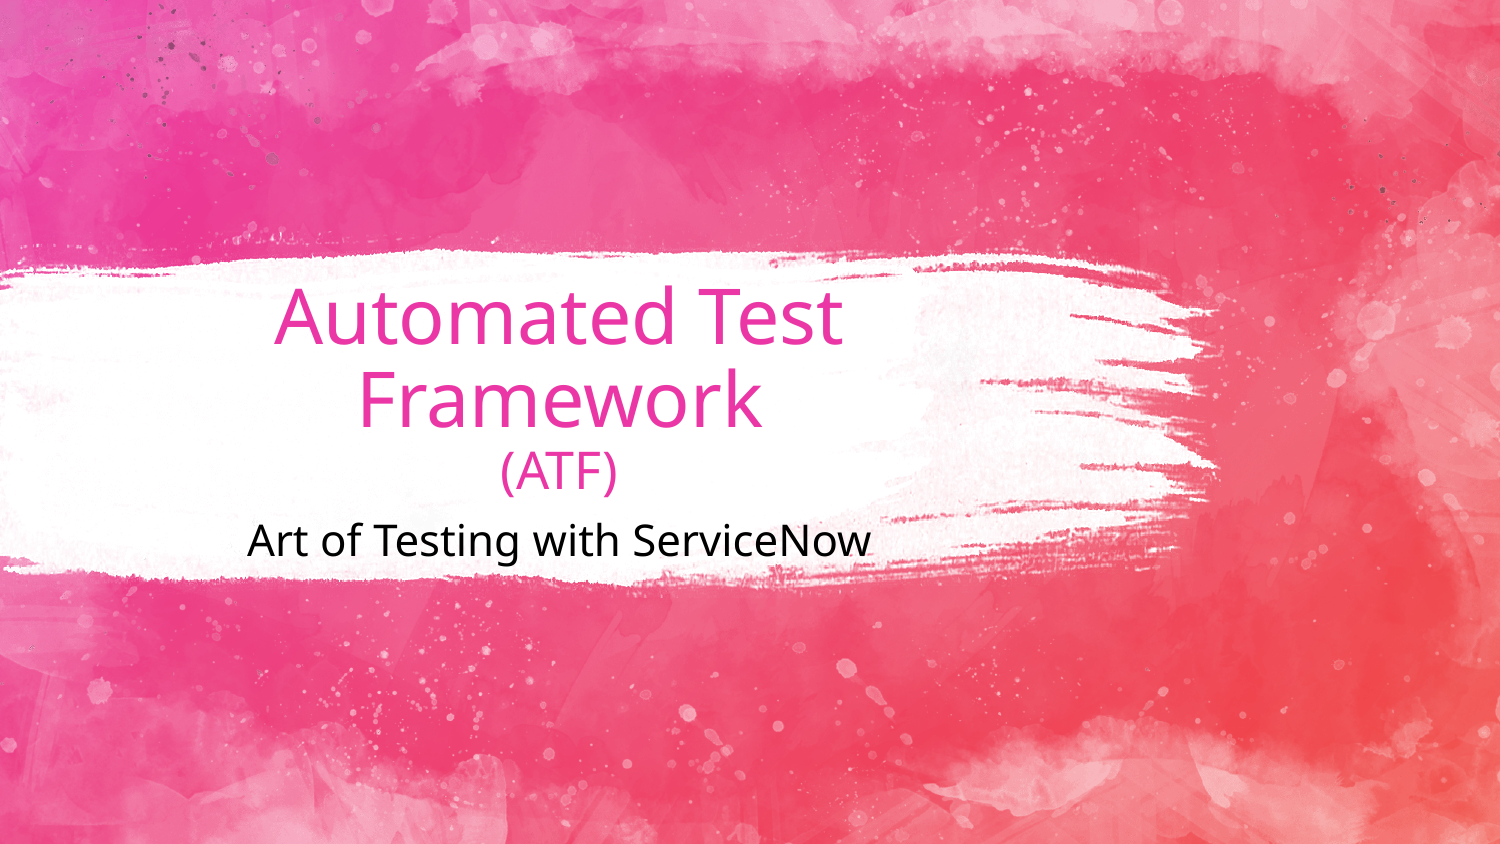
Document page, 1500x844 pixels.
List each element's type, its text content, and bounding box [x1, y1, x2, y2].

title Automated Test Framework (ATF) Art of Testing with ServiceNow [112, 270, 1007, 574]
picture [0, 231, 1222, 612]
